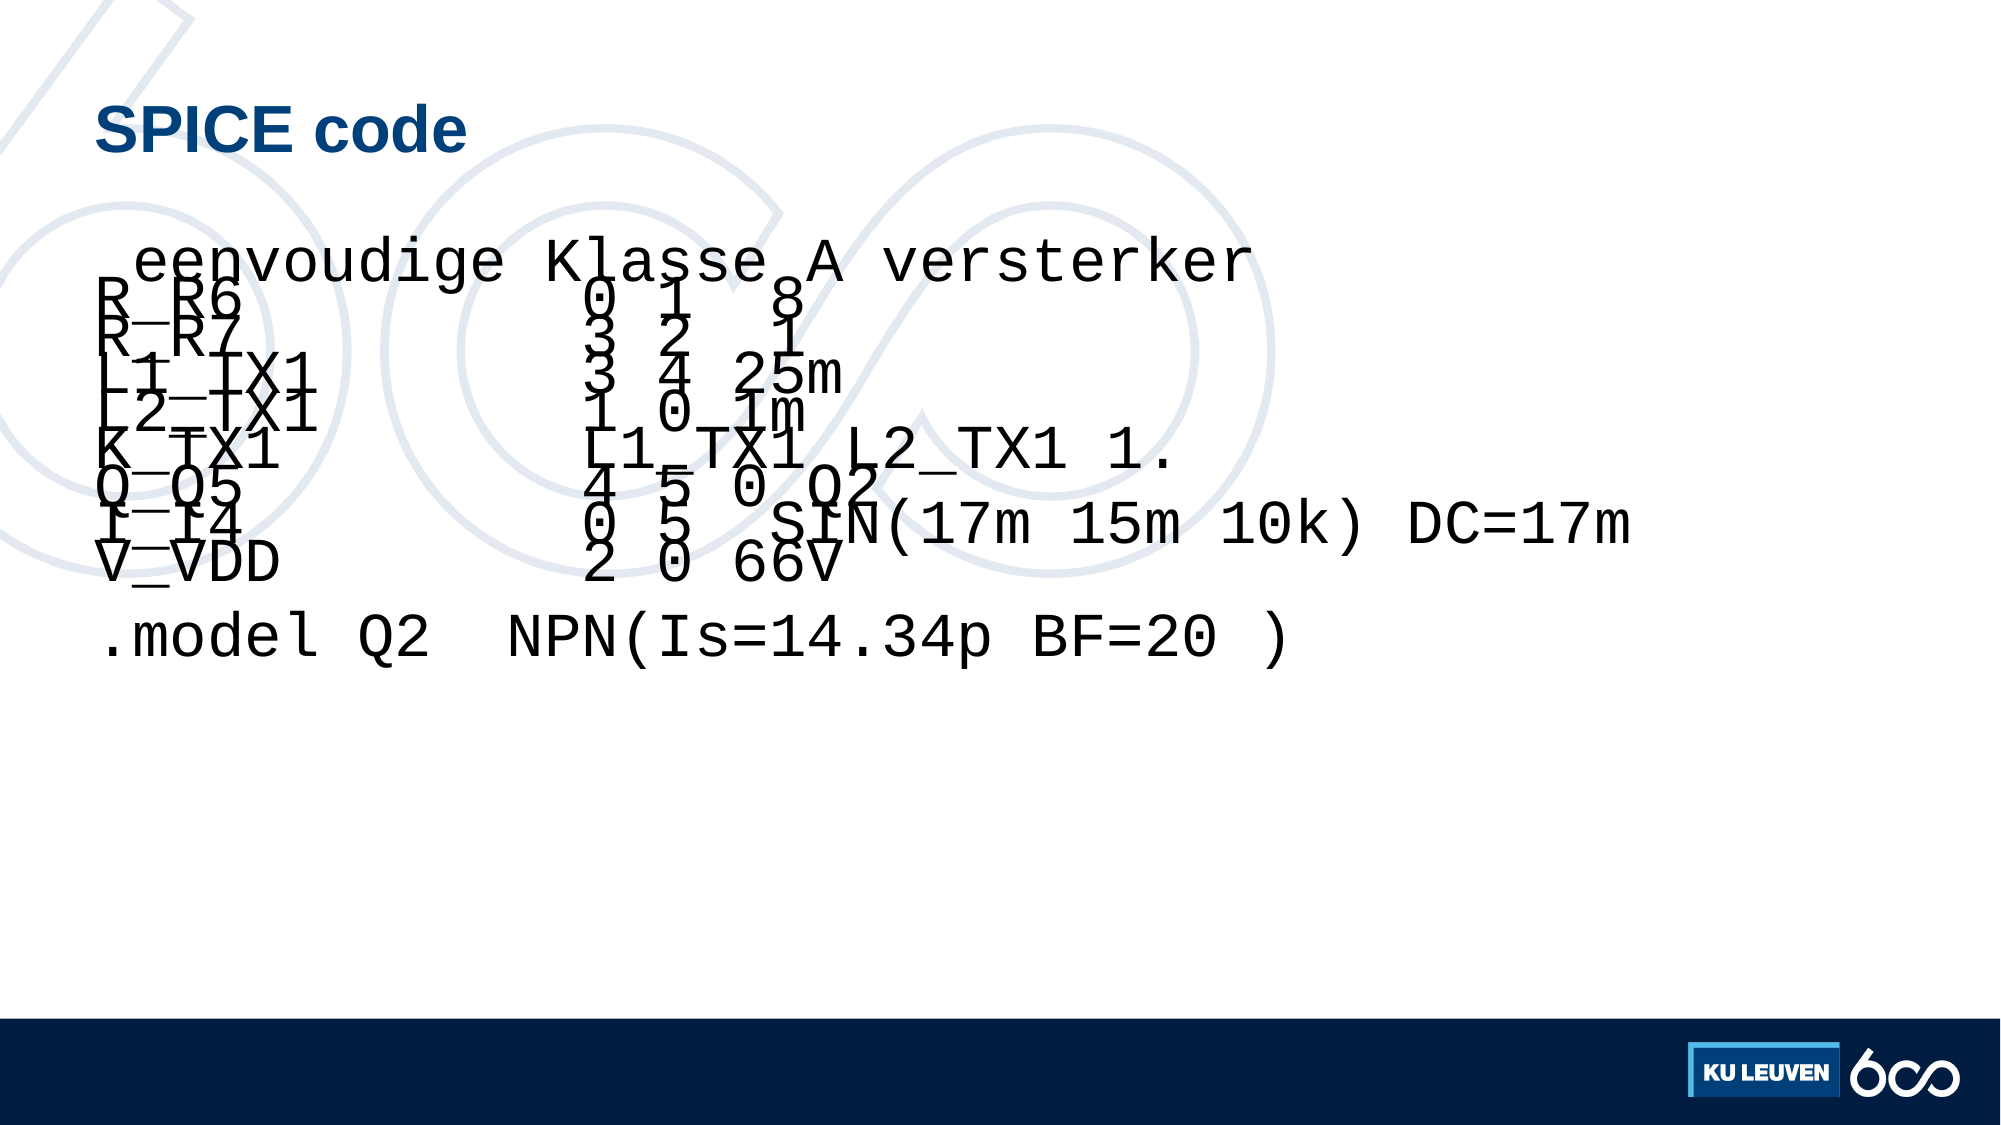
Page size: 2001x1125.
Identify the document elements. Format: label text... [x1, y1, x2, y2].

picture [1688, 1042, 1960, 1097]
title SPICE code [94, 94, 1900, 209]
list eenvoudige Klasse A versterker R_R6 0 1 8 R_R7 3 2 1 L1_TX1 3 4 25m L2_TX1 1 0 1m K_TX1 L1_TX1 L2_TX1 1. Q_Q5 4 5 0 Q2 I_I4 0 5 SIN(17m 15m 10k) DC=17m V_VDD 2 0 66V .model Q2 NPN(Is=14.34p BF=20 ) [94, 277, 1900, 993]
